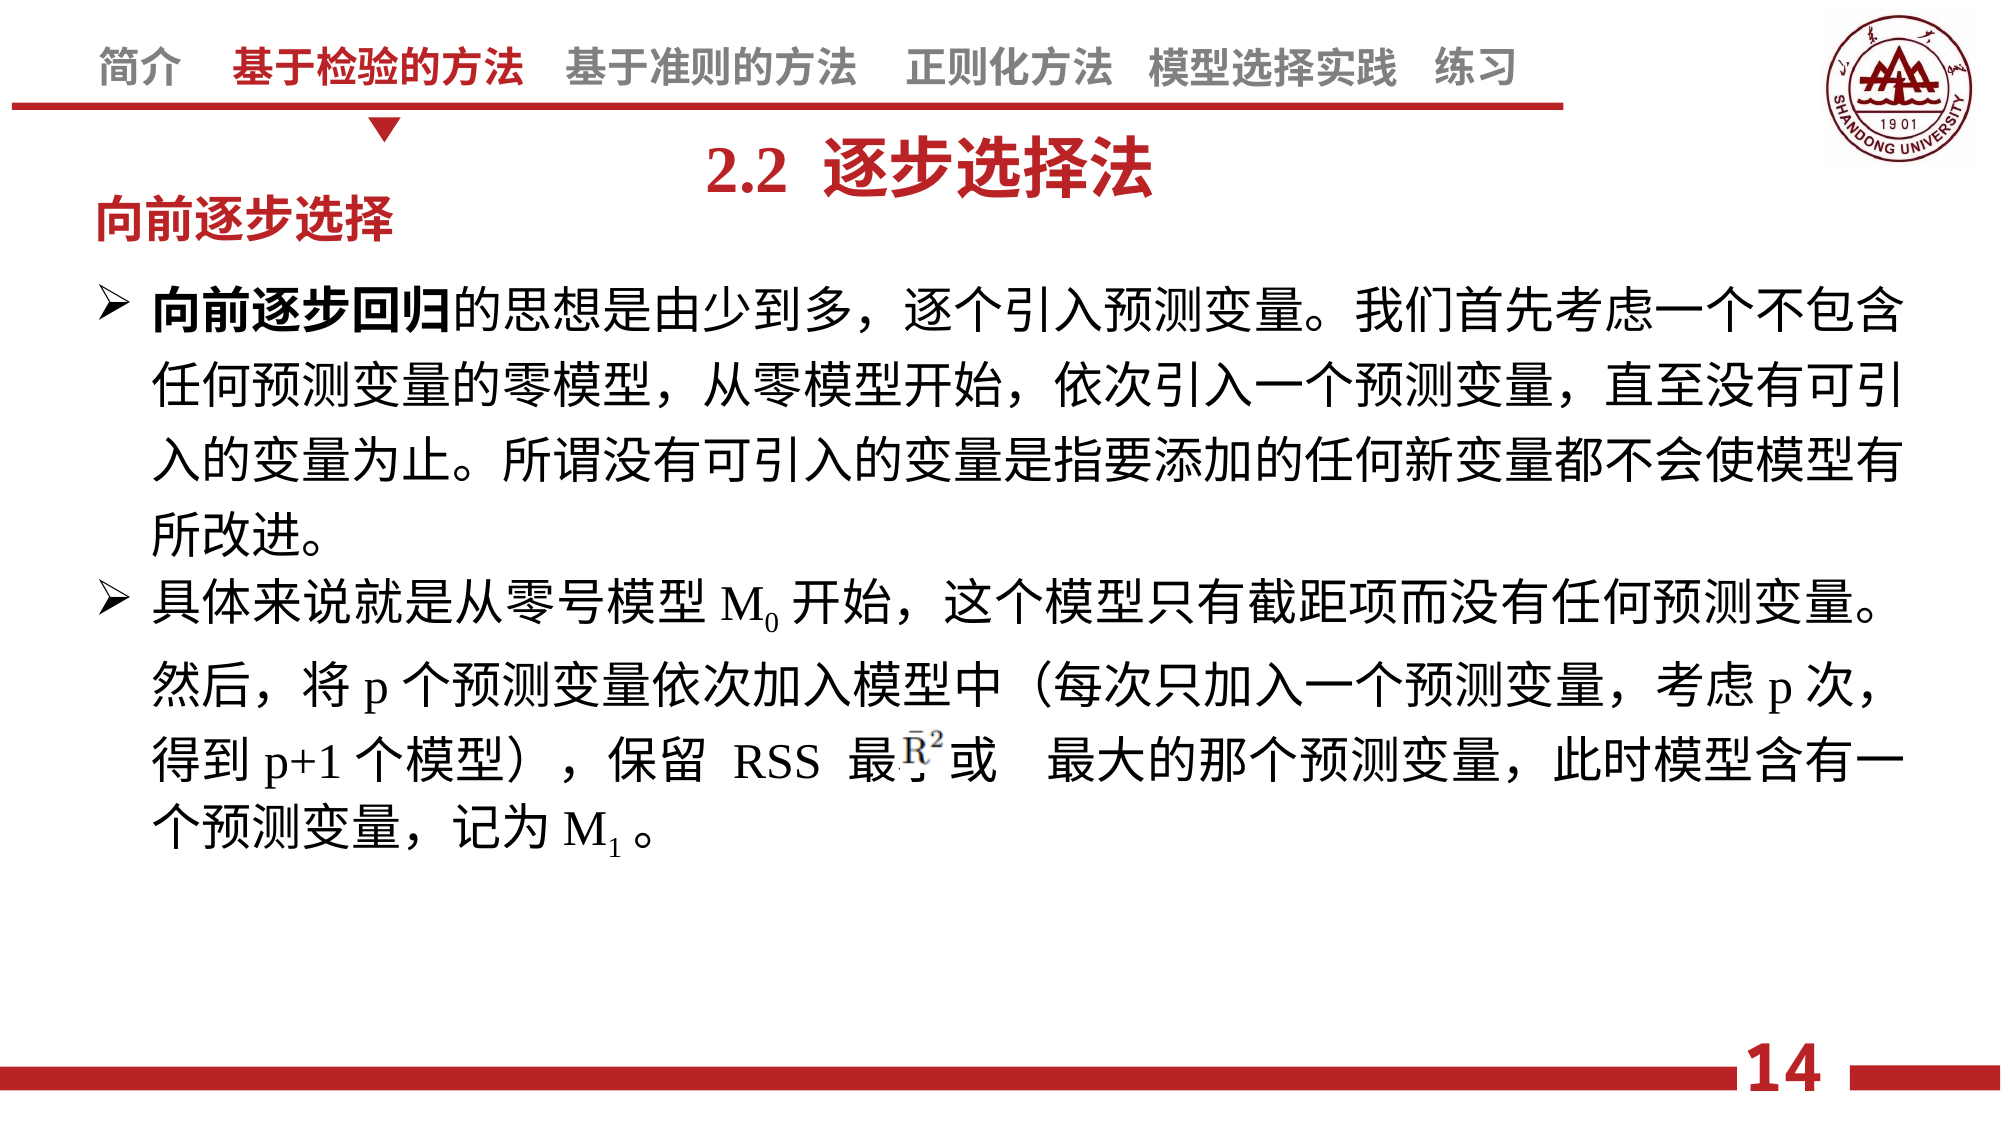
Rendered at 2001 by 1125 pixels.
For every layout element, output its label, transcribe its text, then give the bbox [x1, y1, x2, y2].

picture [900, 720, 948, 773]
text_box 向前逐步选择 [79, 180, 1083, 255]
text_box 向前逐步回归的思想是由少到多，逐个引入预测变量。我们首先考虑一个不包含任何预测变量的零模型，从零模型开始，依次引入一个预测变量，直至没有可引入的变量为止。所谓没有可引入的变量是指要添加的任何新变量都不会使模型有所改进。 具体来说就是从零号模型M0开始，这个模型只有截距项而没有任何预测变量。 然后，将p个预测变量依次加入模型中（每次只加入一个预测变量，考虑p次，得到p+1个模型），保留 RSS 最小或 最大的那个预测变量，此时模型含有一个预测变量，记为M1。 [79, 255, 1921, 871]
picture [1820, 9, 1977, 167]
text_box 2.2 逐步选择法 [678, 118, 1234, 214]
